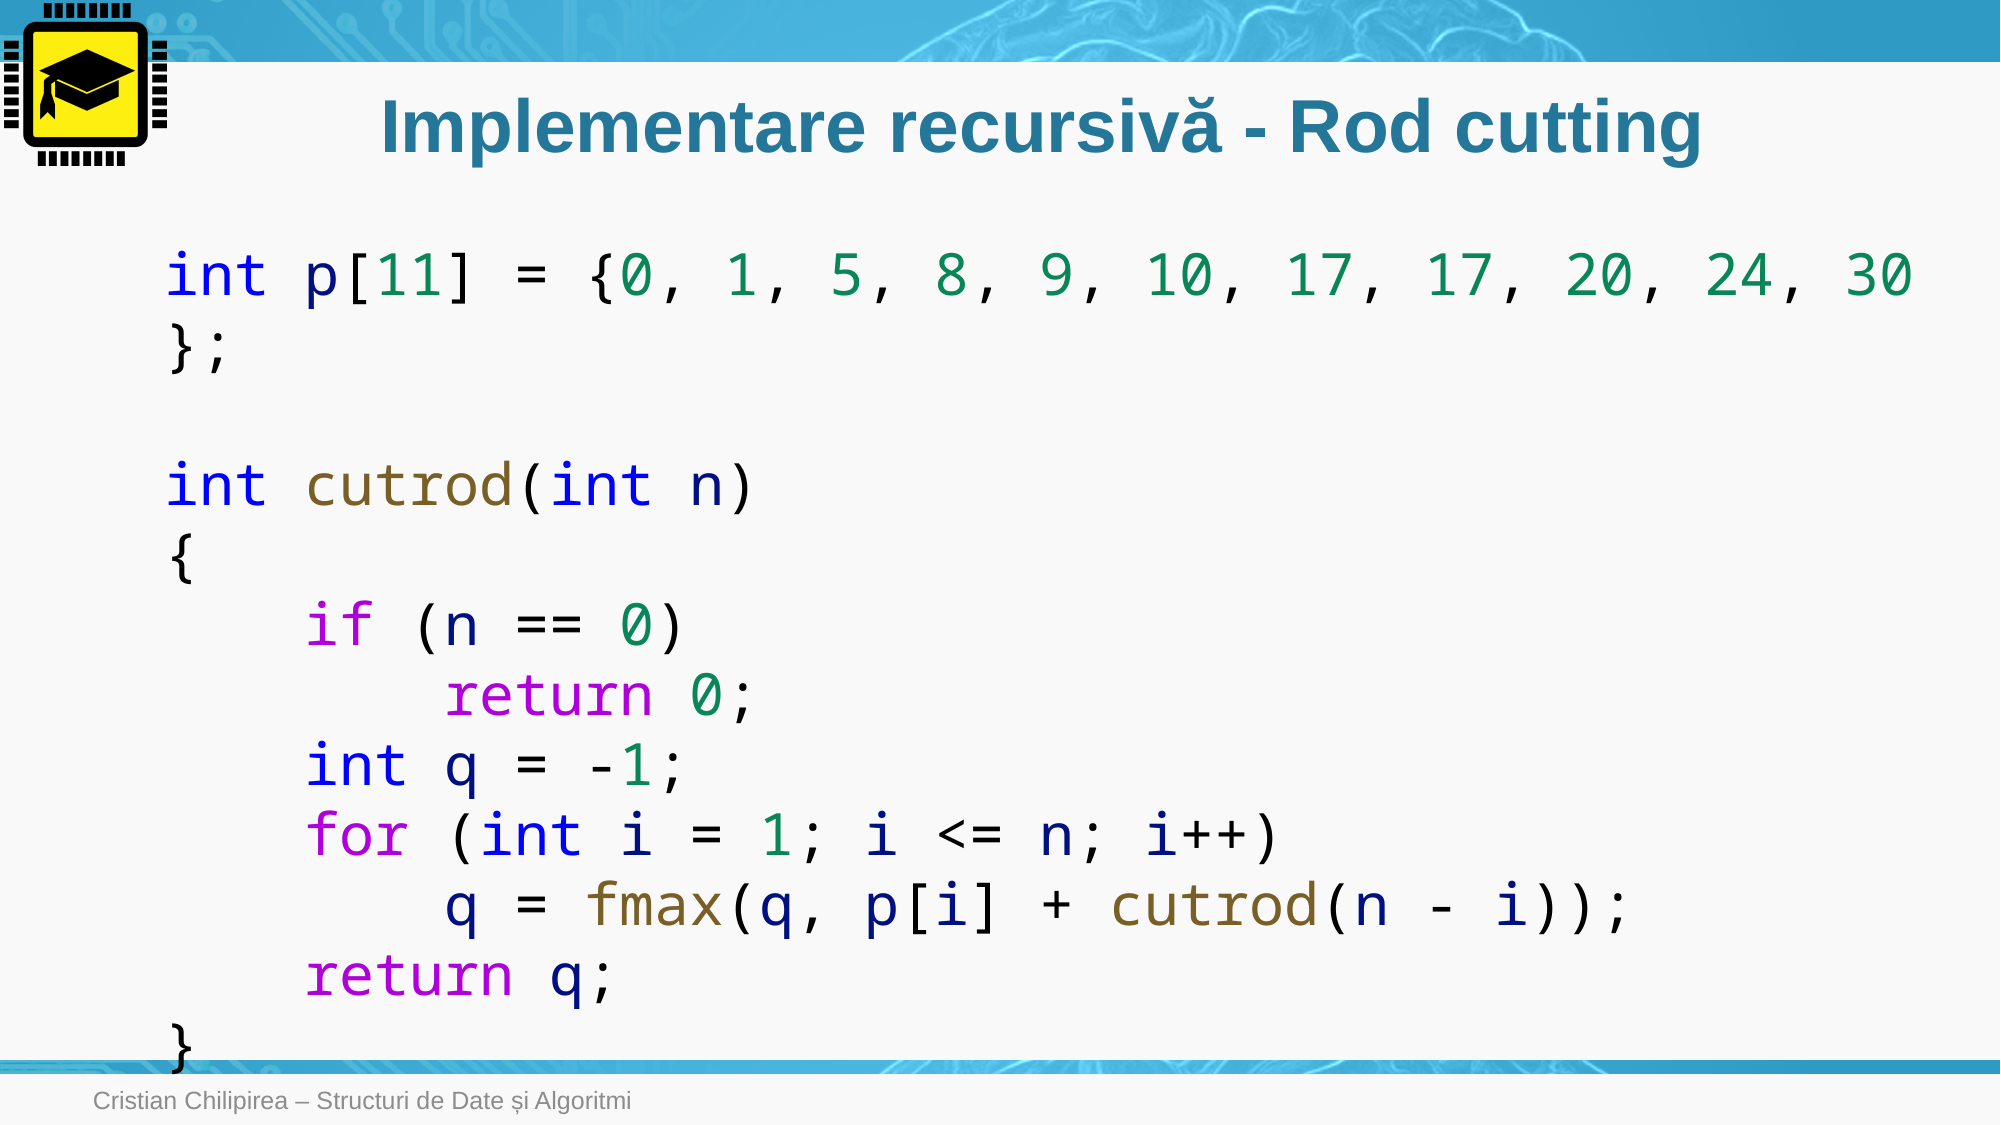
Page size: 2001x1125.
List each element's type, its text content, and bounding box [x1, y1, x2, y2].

picture [0, 0, 2000, 166]
text_box int p[11] = {0, 1, 5, 8, 9, 10, 17, 17, 20, 24, 30}; int cutrod(int n) { if (n == 0) return 0; int q = -1; for (int i = 1; i <= n; i++) q = fmax(q, p[i] + cutrod(n - i)); return q; } [149, 230, 1936, 1085]
picture [1936, 1060, 2000, 1074]
picture [0, 1060, 149, 1074]
title Implementare recursivă - Rod cutting [170, 76, 1915, 180]
footer Cristian Chilipirea – Structuri de Date și Algoritmi [77, 1073, 1338, 1125]
